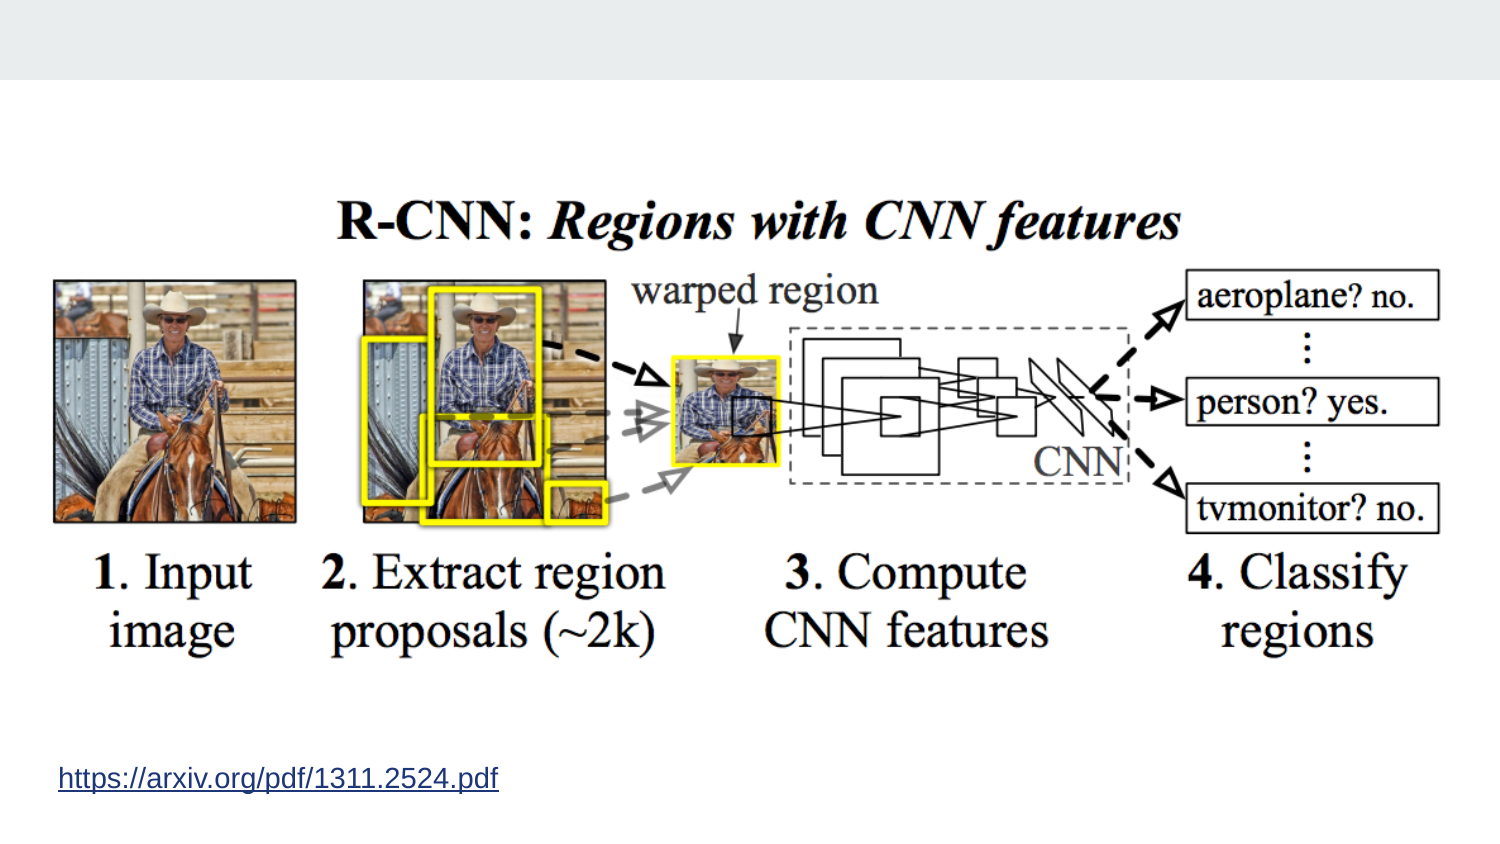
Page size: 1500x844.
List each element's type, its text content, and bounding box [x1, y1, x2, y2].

picture [0, 163, 1500, 680]
text_box https://arxiv.org/pdf/1311.2524.pdf [43, 744, 1247, 844]
